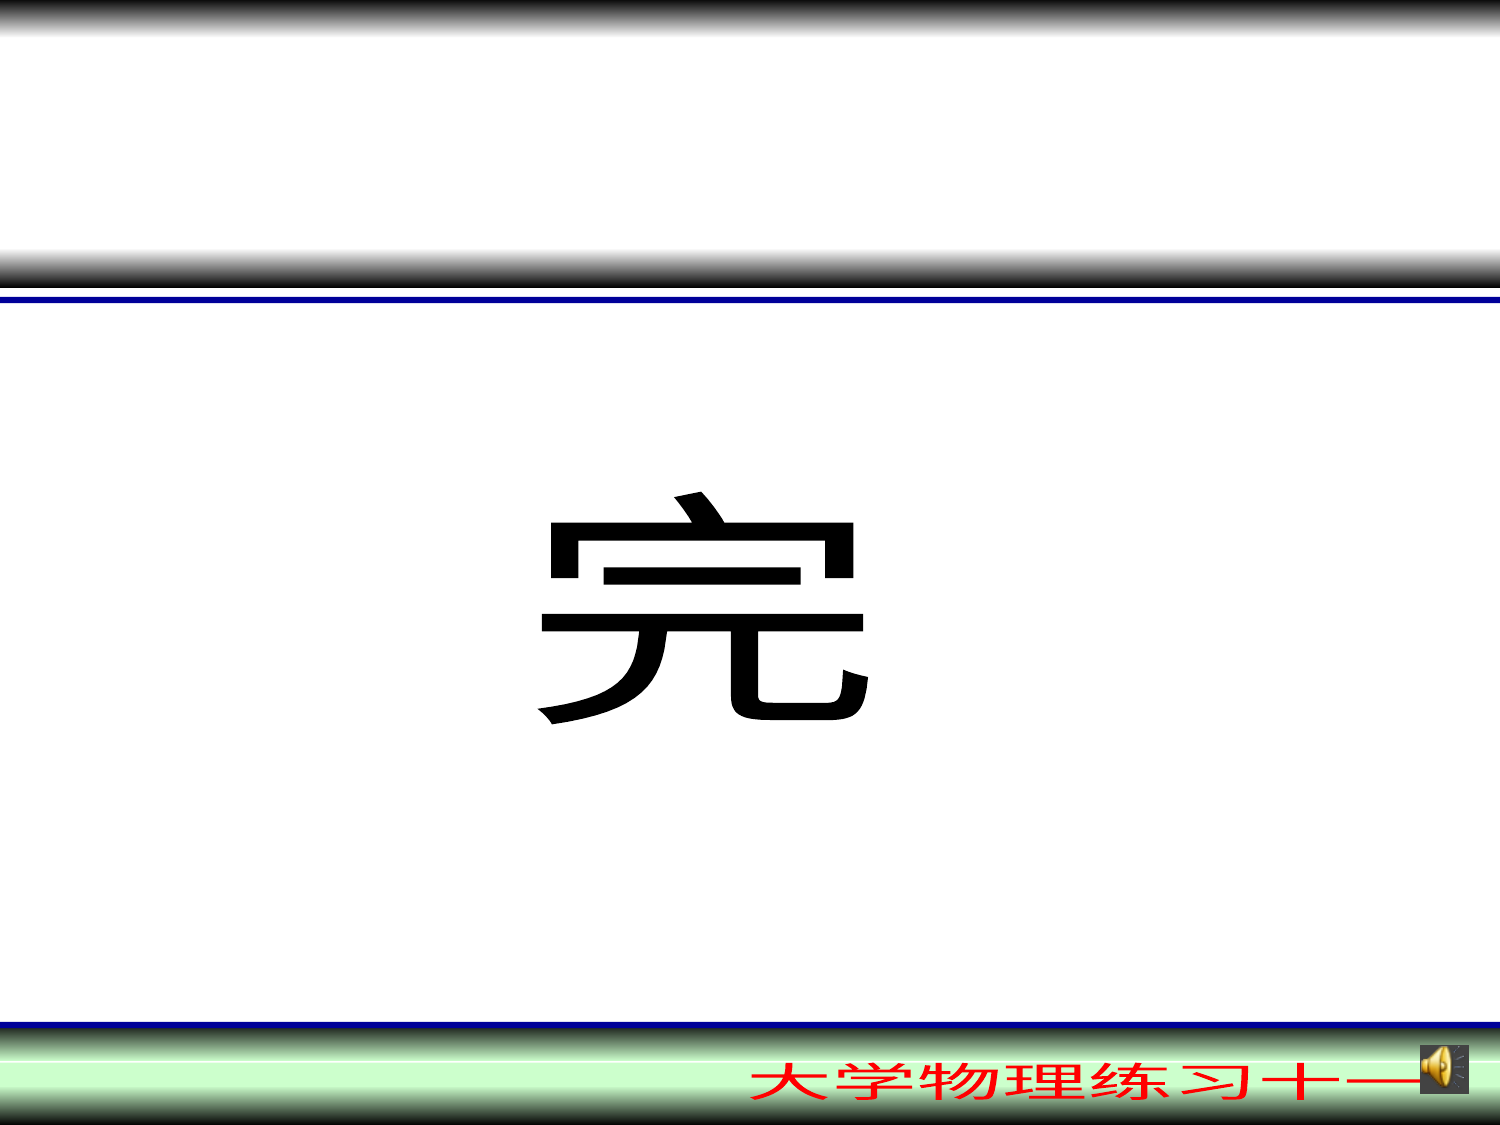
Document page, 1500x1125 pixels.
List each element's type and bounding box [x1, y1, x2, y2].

picture [1419, 1044, 1470, 1095]
